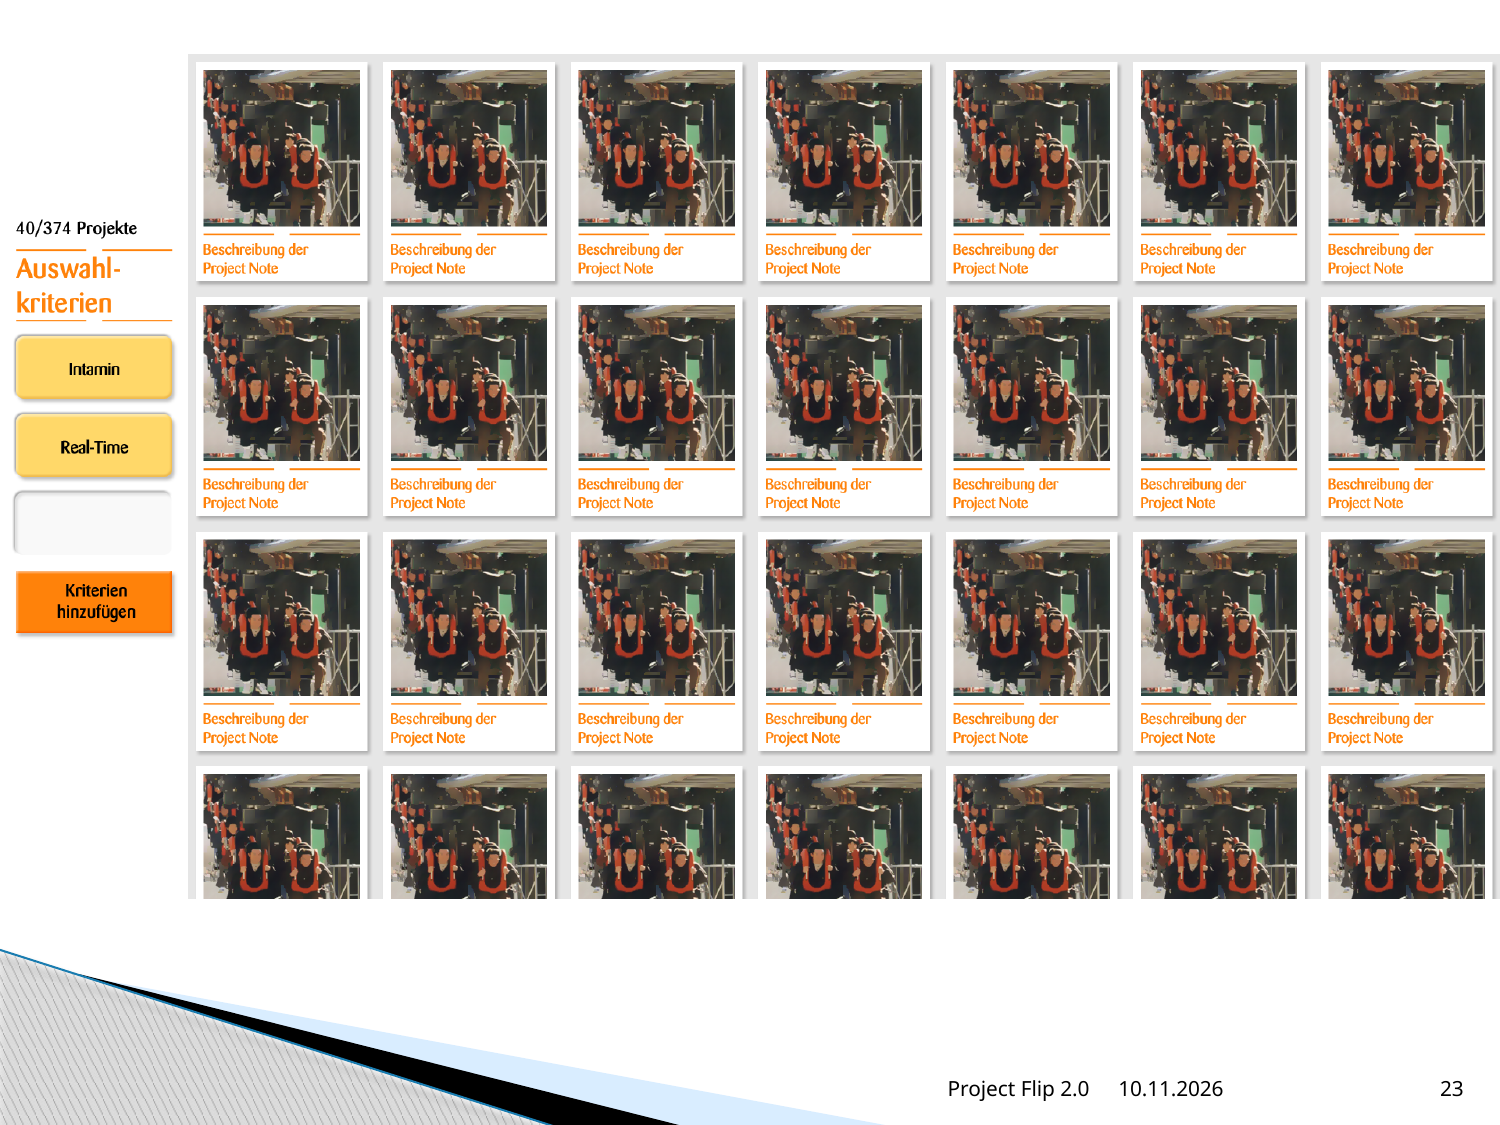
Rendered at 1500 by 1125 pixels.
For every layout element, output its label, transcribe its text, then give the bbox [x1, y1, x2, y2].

slide_number 23 [1418, 1051, 1479, 1112]
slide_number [1105, 1051, 1418, 1112]
footer Project Flip 2.0 [718, 1051, 1105, 1112]
picture [0, 54, 1500, 899]
